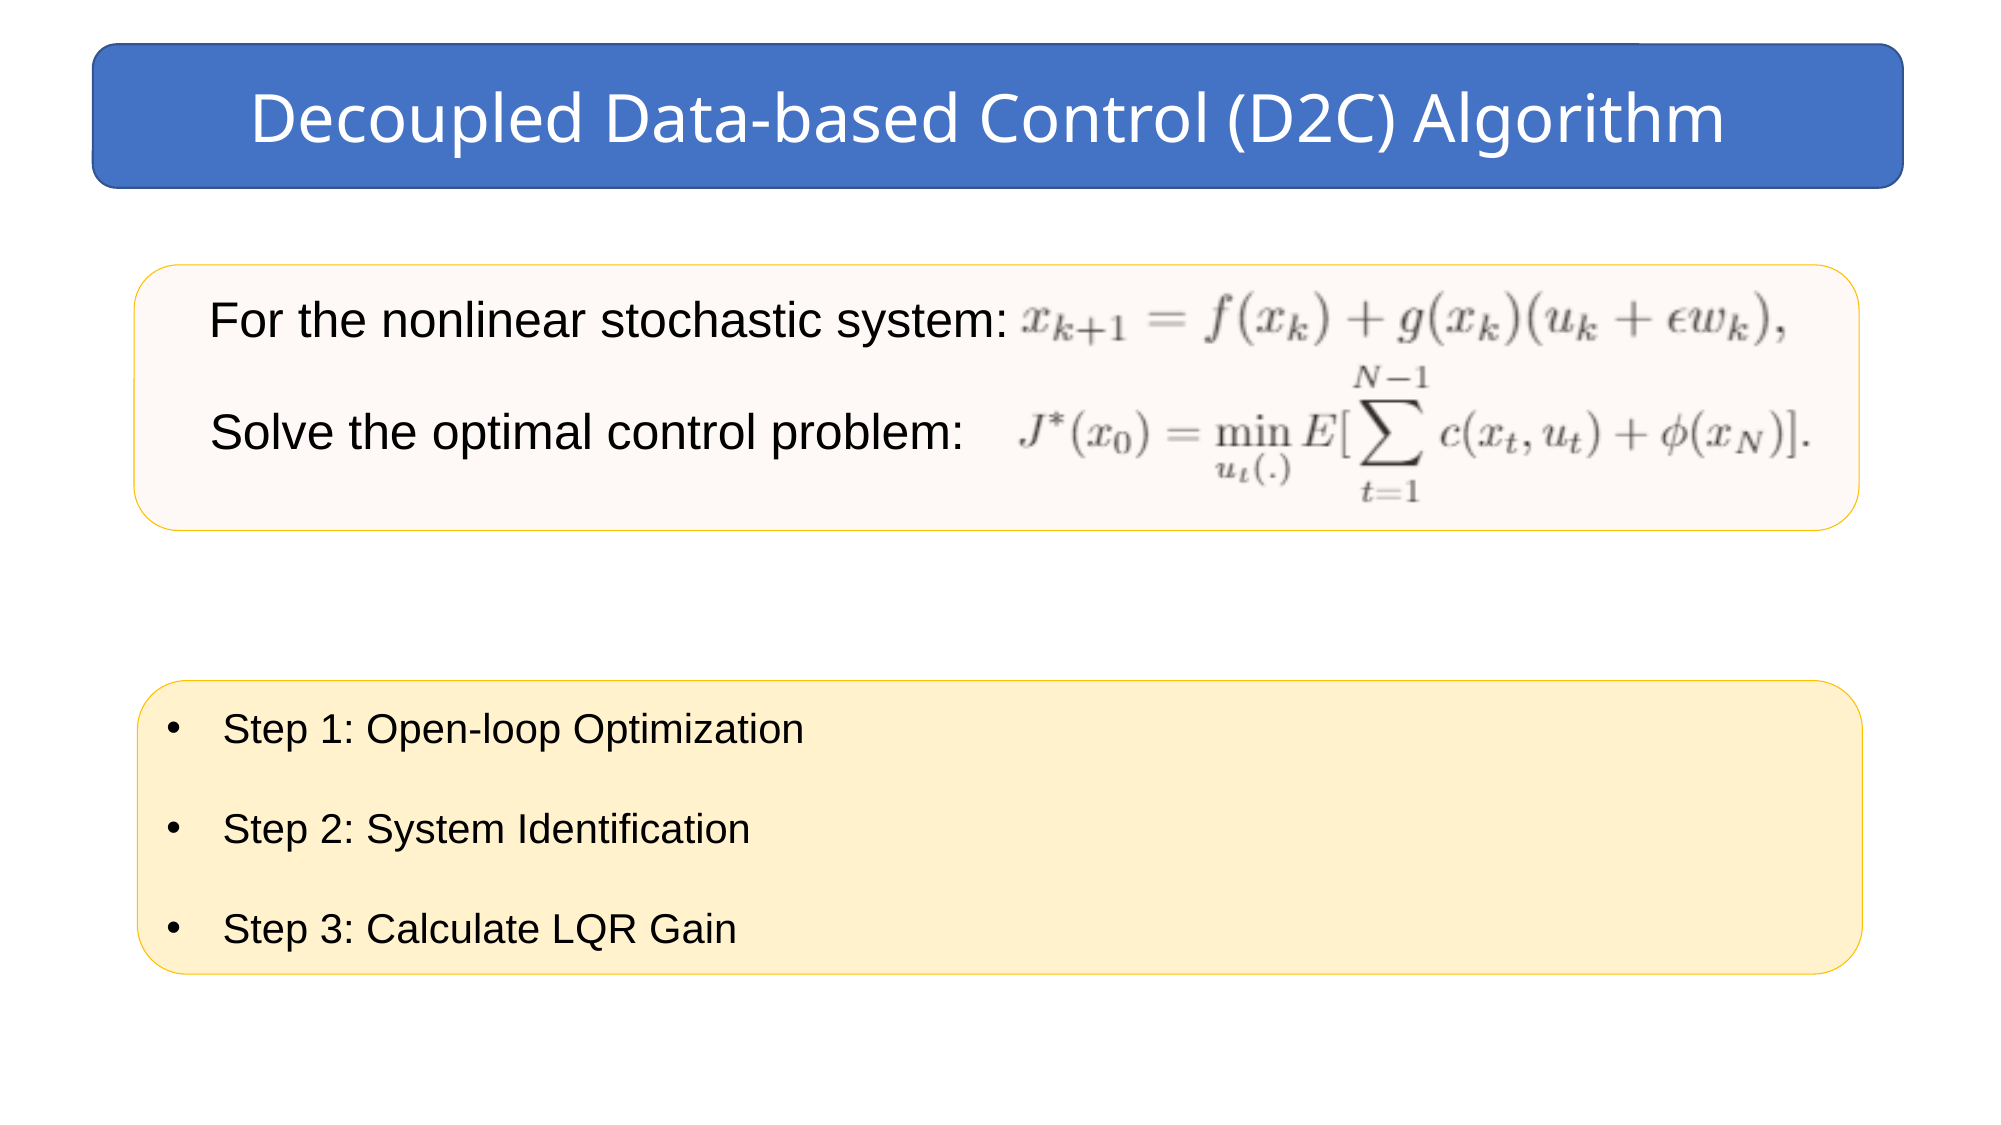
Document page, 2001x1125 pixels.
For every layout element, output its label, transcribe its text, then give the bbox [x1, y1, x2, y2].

text_box [133, 264, 1860, 532]
text_box For the nonlinear stochastic system: [163, 286, 994, 358]
text_box Solve the optimal control problem: [194, 391, 995, 467]
text_box Step 1: Open-loop Optimization Step 2: System Identification Step 3: Calculate LQR Gain [136, 680, 1863, 975]
text_box Decoupled Data-based Control (D2C) Algorithm [91, 43, 1904, 189]
picture [994, 286, 1835, 522]
